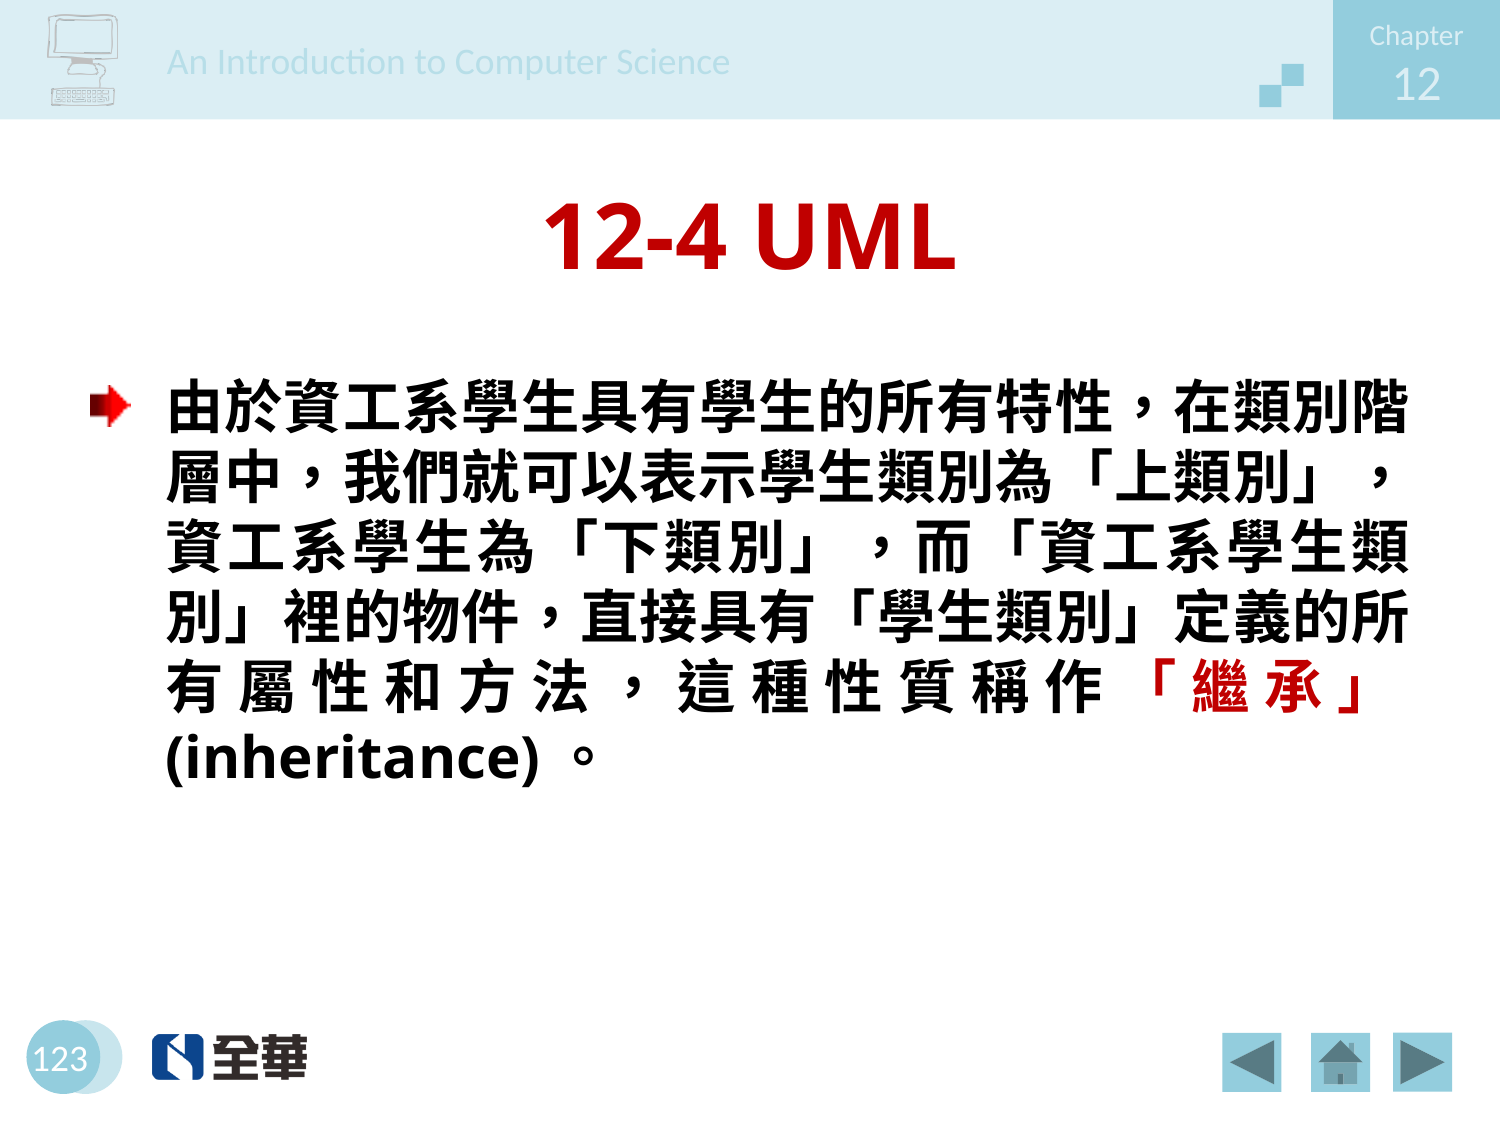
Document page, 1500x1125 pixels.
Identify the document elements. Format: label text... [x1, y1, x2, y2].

picture [90, 385, 131, 427]
title 12-4 UML [75, 138, 1425, 327]
list 由於資工系學生具有學生的所有特性，在類別階層中，我們就可以表示學生類別為「上類別」，資工系學生為「下類別」，而「資工系學生類別」裡的物件，直接具有「學生類別」定義的所有屬性和方法，這種性質稱作「繼承」(inheritance)。 [75, 363, 1425, 1005]
picture [47, 14, 118, 106]
picture [152, 1034, 307, 1080]
